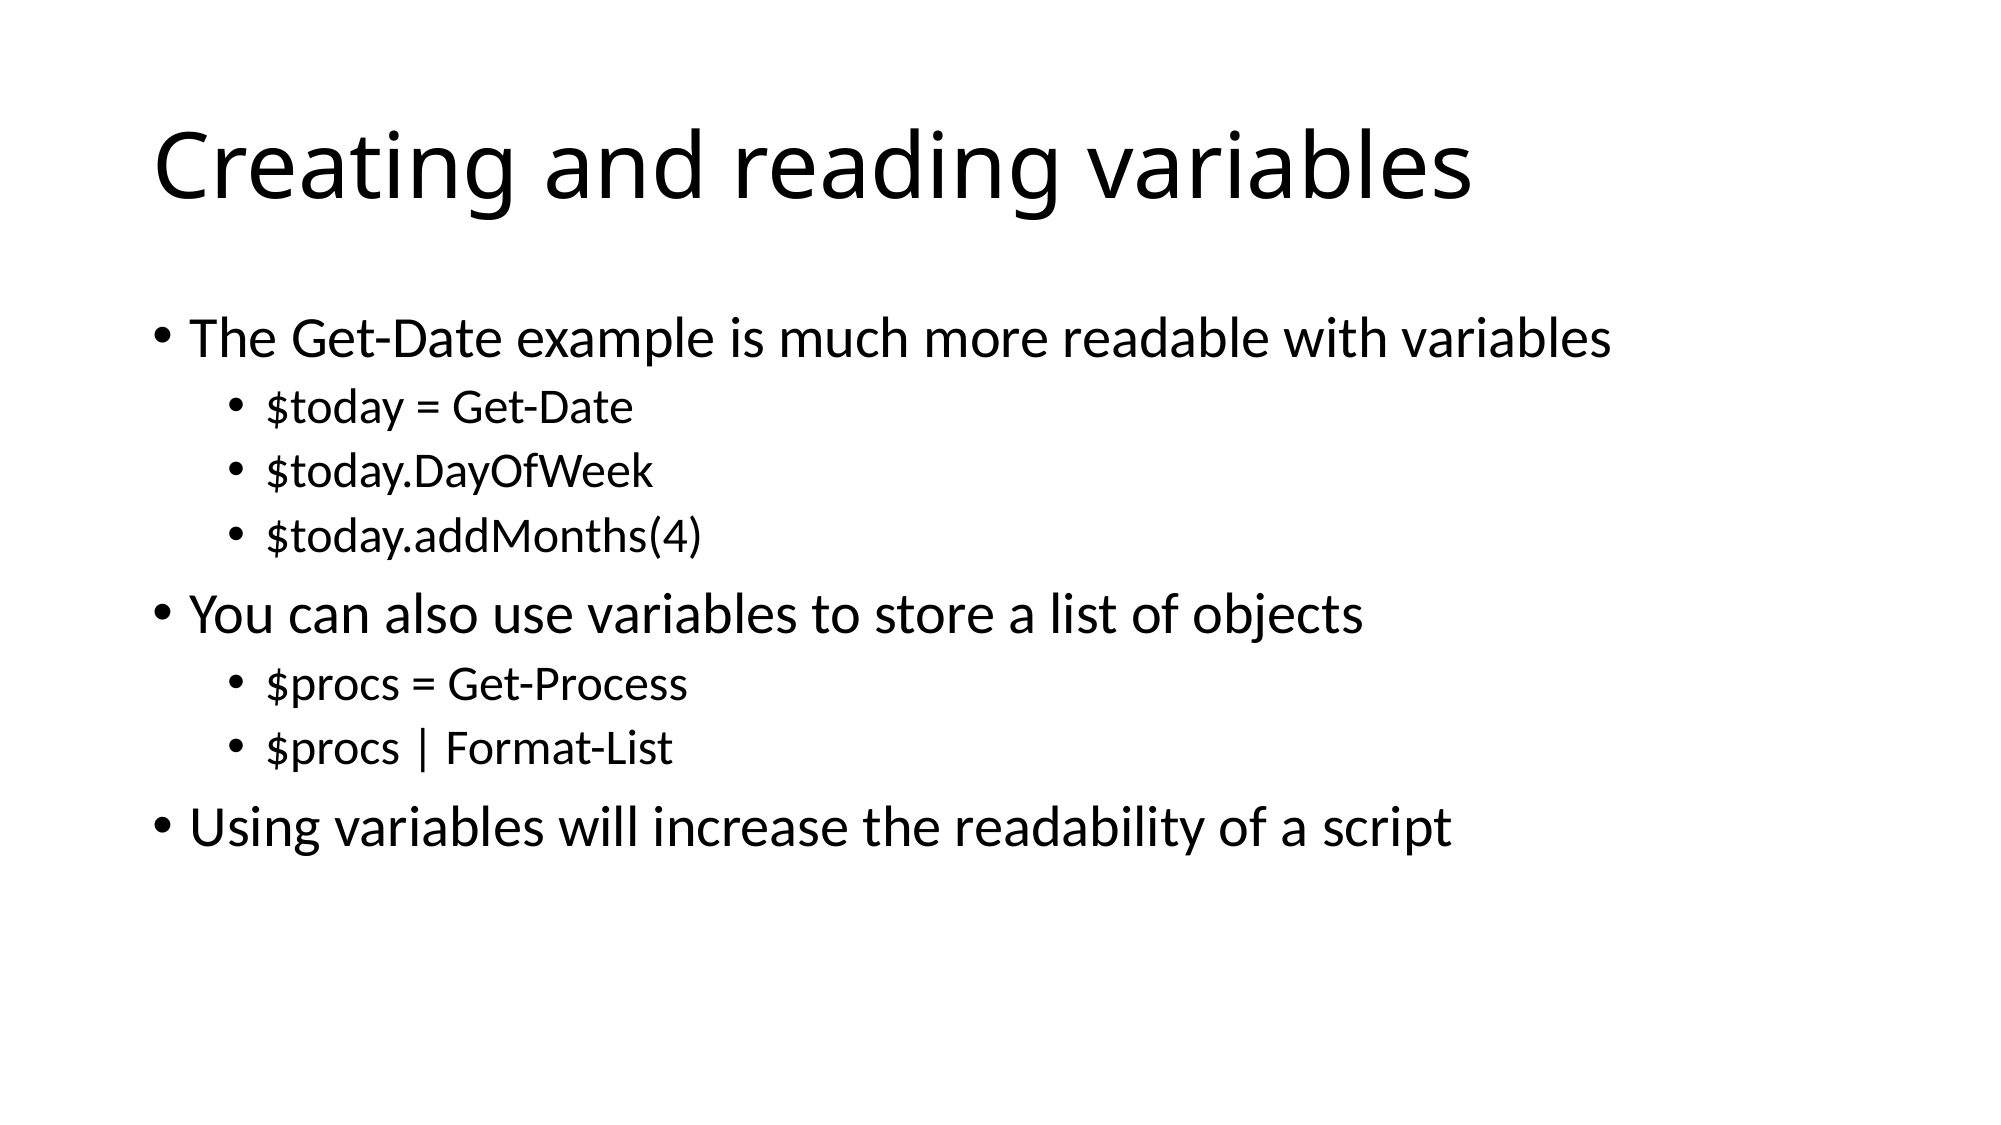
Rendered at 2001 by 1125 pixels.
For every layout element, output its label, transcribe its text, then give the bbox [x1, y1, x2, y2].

title Creating and reading variables [137, 59, 1863, 278]
list The Get-Date example is much more readable with variables $today = Get-Date $today.DayOfWeek $today.addMonths(4) You can also use variables to store a list of objects $procs = Get-Process $procs | Format-List Using variables will increase the readability of a script [137, 299, 1863, 1014]
